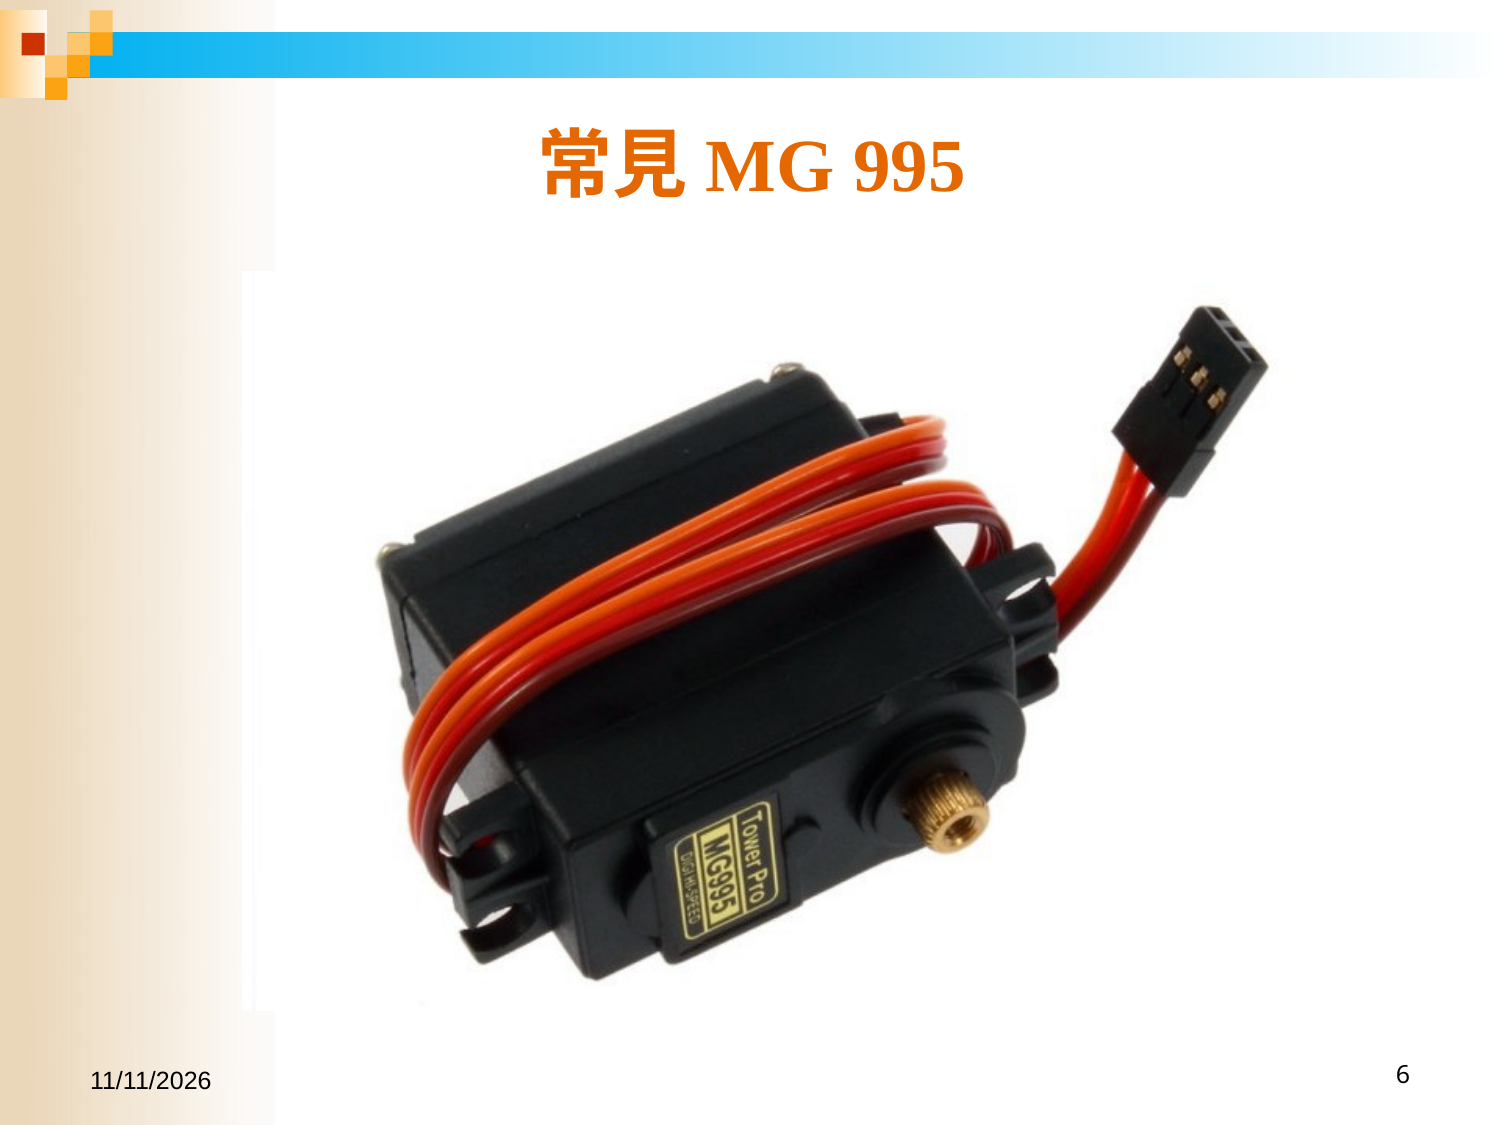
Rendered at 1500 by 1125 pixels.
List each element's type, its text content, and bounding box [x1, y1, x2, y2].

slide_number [75, 1024, 425, 1103]
picture [241, 271, 1330, 1011]
slide_number 6 [1074, 1025, 1425, 1100]
title 常見MG 995 [76, 92, 1427, 231]
